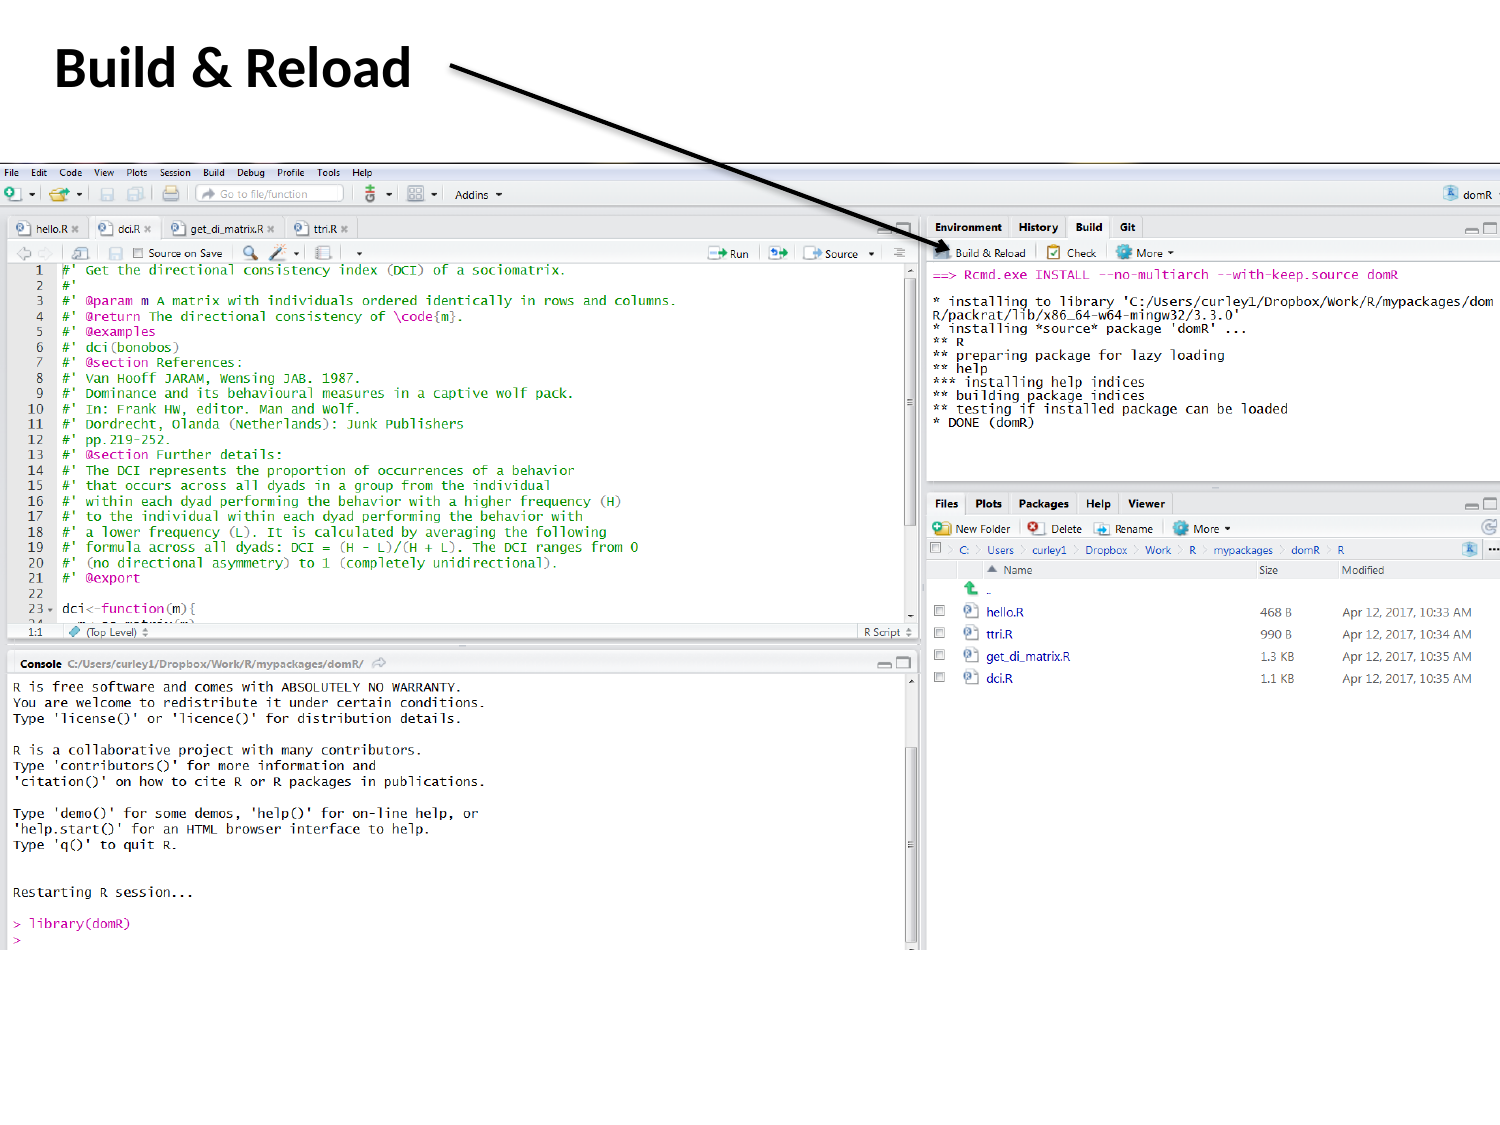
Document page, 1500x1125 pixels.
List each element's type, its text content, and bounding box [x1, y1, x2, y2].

picture [0, 162, 1500, 951]
text_box Build & Reload [39, 22, 428, 107]
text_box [449, 64, 951, 251]
